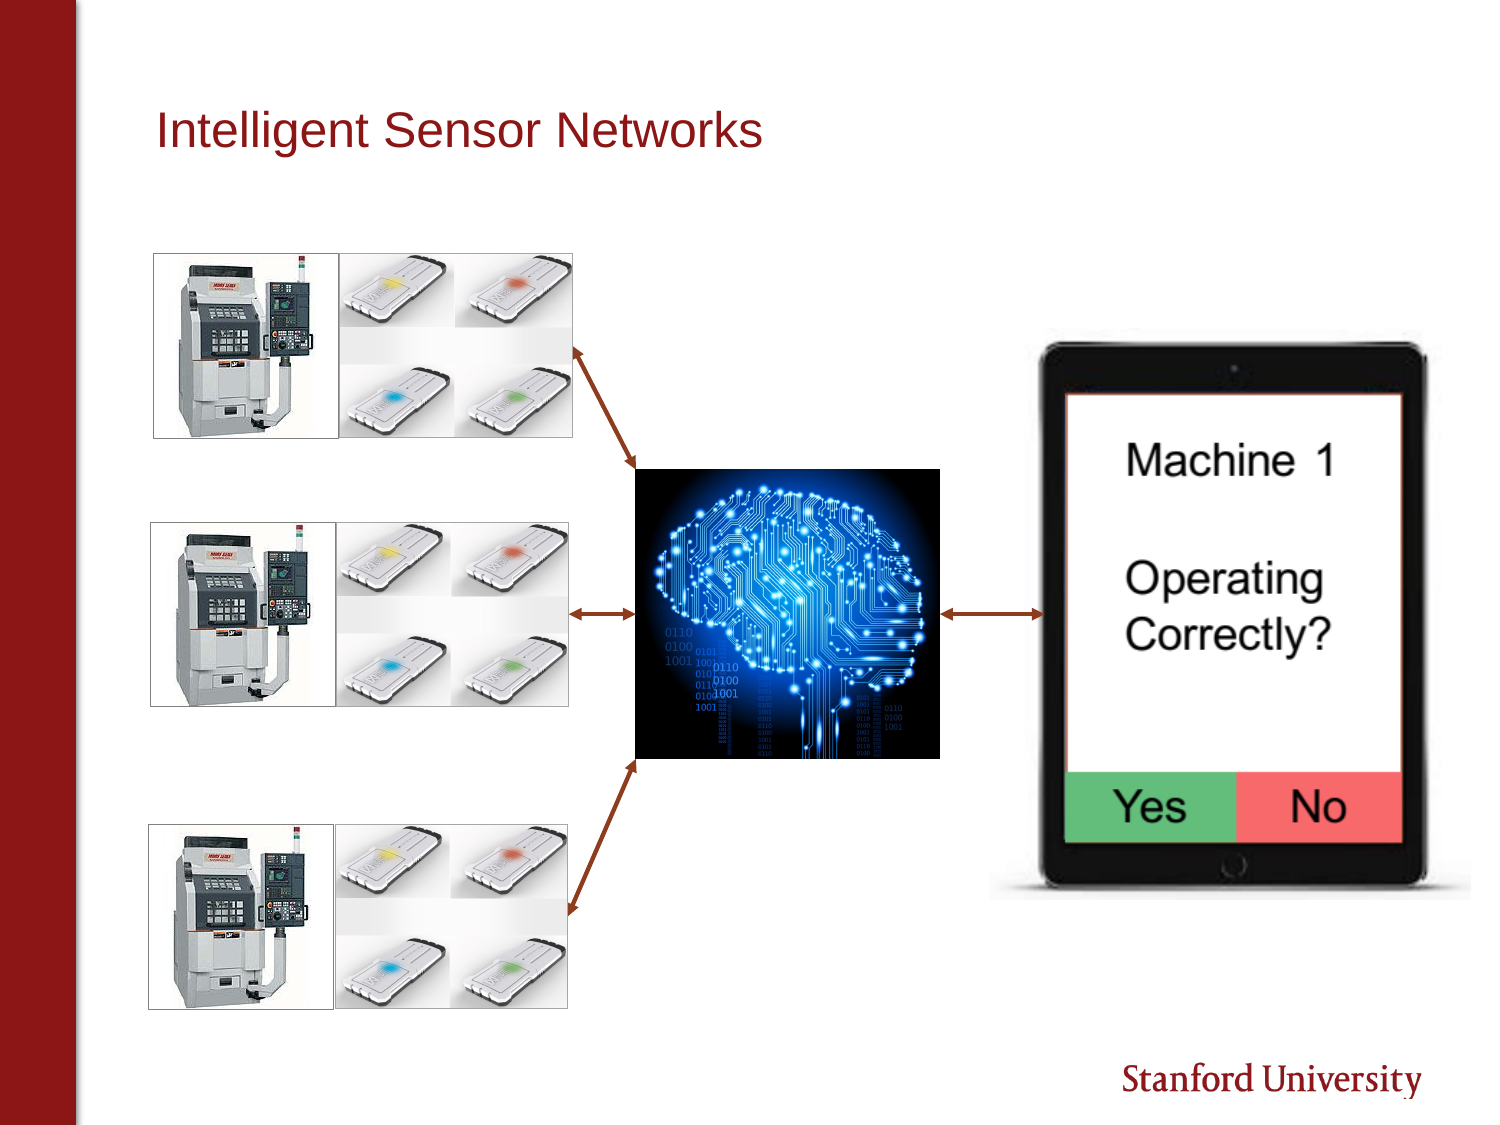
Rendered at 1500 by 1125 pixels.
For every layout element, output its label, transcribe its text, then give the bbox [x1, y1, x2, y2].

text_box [567, 758, 637, 917]
picture [153, 253, 338, 438]
picture [147, 824, 333, 1009]
title Intelligent Sensor Networks [155, 78, 1420, 186]
picture [334, 824, 568, 1009]
picture [635, 469, 941, 760]
picture [150, 521, 570, 707]
picture [339, 253, 573, 438]
picture [988, 328, 1472, 901]
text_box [571, 345, 637, 470]
